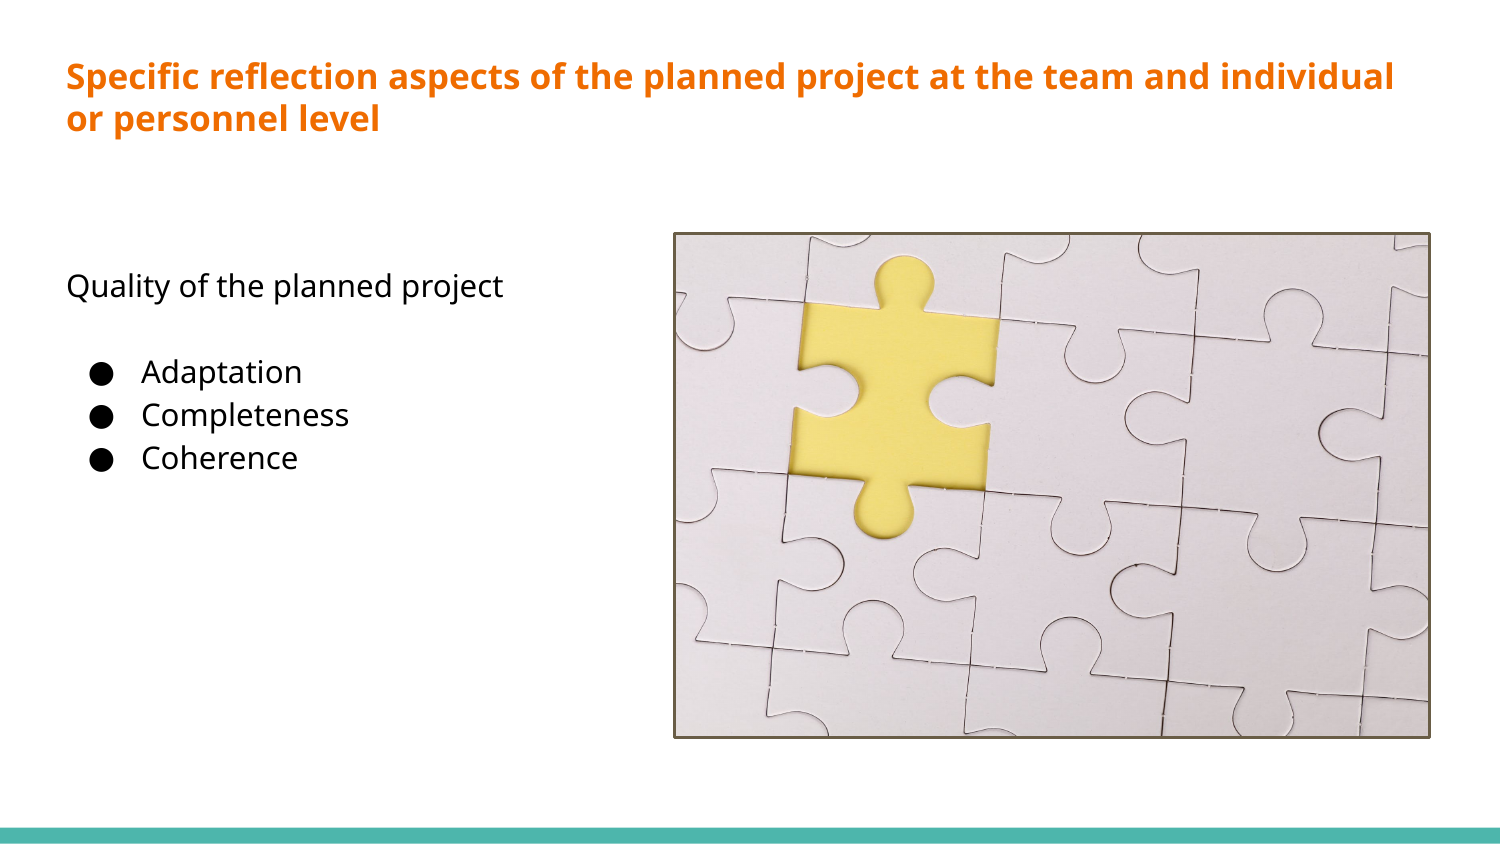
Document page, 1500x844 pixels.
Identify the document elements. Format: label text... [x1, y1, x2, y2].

title Specific reflection aspects of the planned project at the team and individual or personnel level [51, 39, 1449, 156]
list Quality of the planned project Adaptation Completeness Coherence [51, 207, 1449, 750]
picture [675, 235, 1428, 737]
